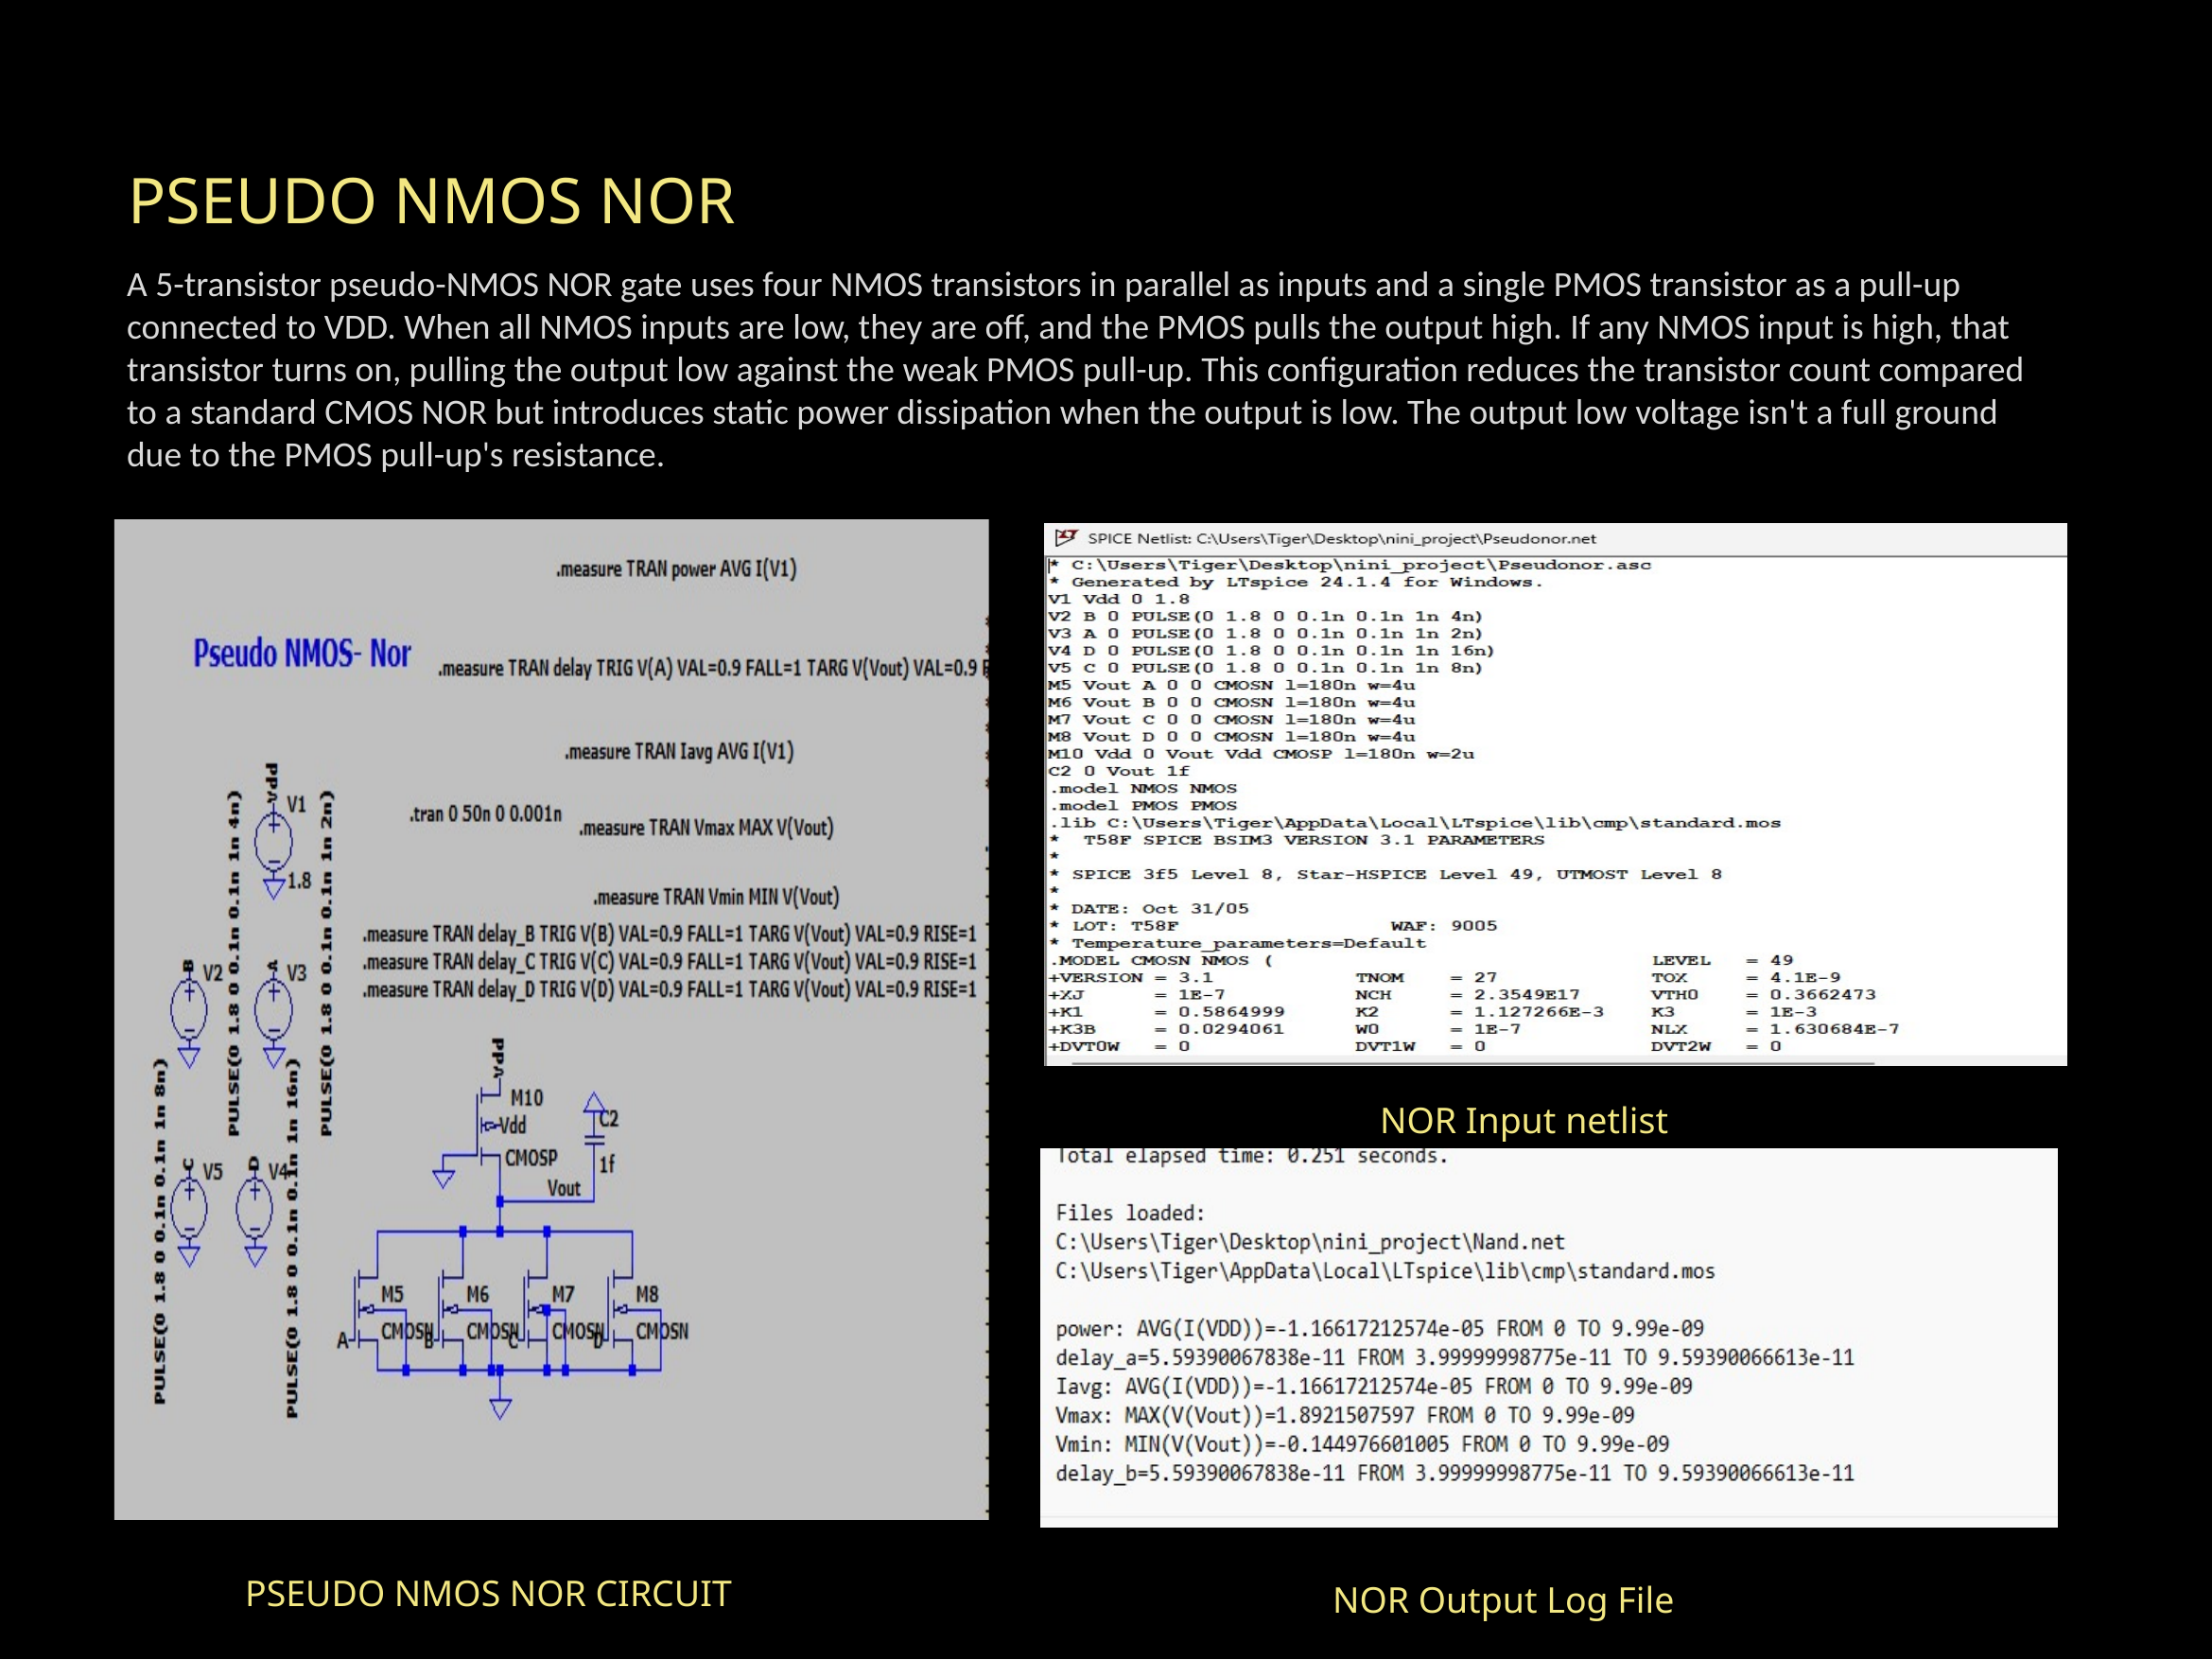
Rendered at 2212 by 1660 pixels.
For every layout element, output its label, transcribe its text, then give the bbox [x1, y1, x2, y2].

text_box NOR Output Log File [1318, 1506, 2212, 1628]
text_box PSEUDO NMOS NOR [113, 122, 1221, 244]
text_box A 5-transistor pseudo-NMOS NOR gate uses four NMOS transistors in parallel as inputs and a single PMOS transistor as a pull-up connected to VDD. When all NMOS inputs are low, they are off, and the PMOS pulls the output high. If any NMOS input is high, that transistor turns on, pulling the output low against the weak PMOS pull-up. This configuration reduces the transistor count compared to a standard CMOS NOR but introduces static power dissipation when the output is low. The output low voltage isn't a full ground due to the PMOS pull-up's resistance. [113, 254, 2052, 481]
text_box PSEUDO NMOS NOR CIRCUIT [231, 1500, 1318, 1621]
picture [1040, 1148, 2058, 1528]
text_box NOR Input netlist [1366, 1066, 1780, 1147]
picture [1044, 523, 2067, 1066]
picture [113, 519, 989, 1520]
